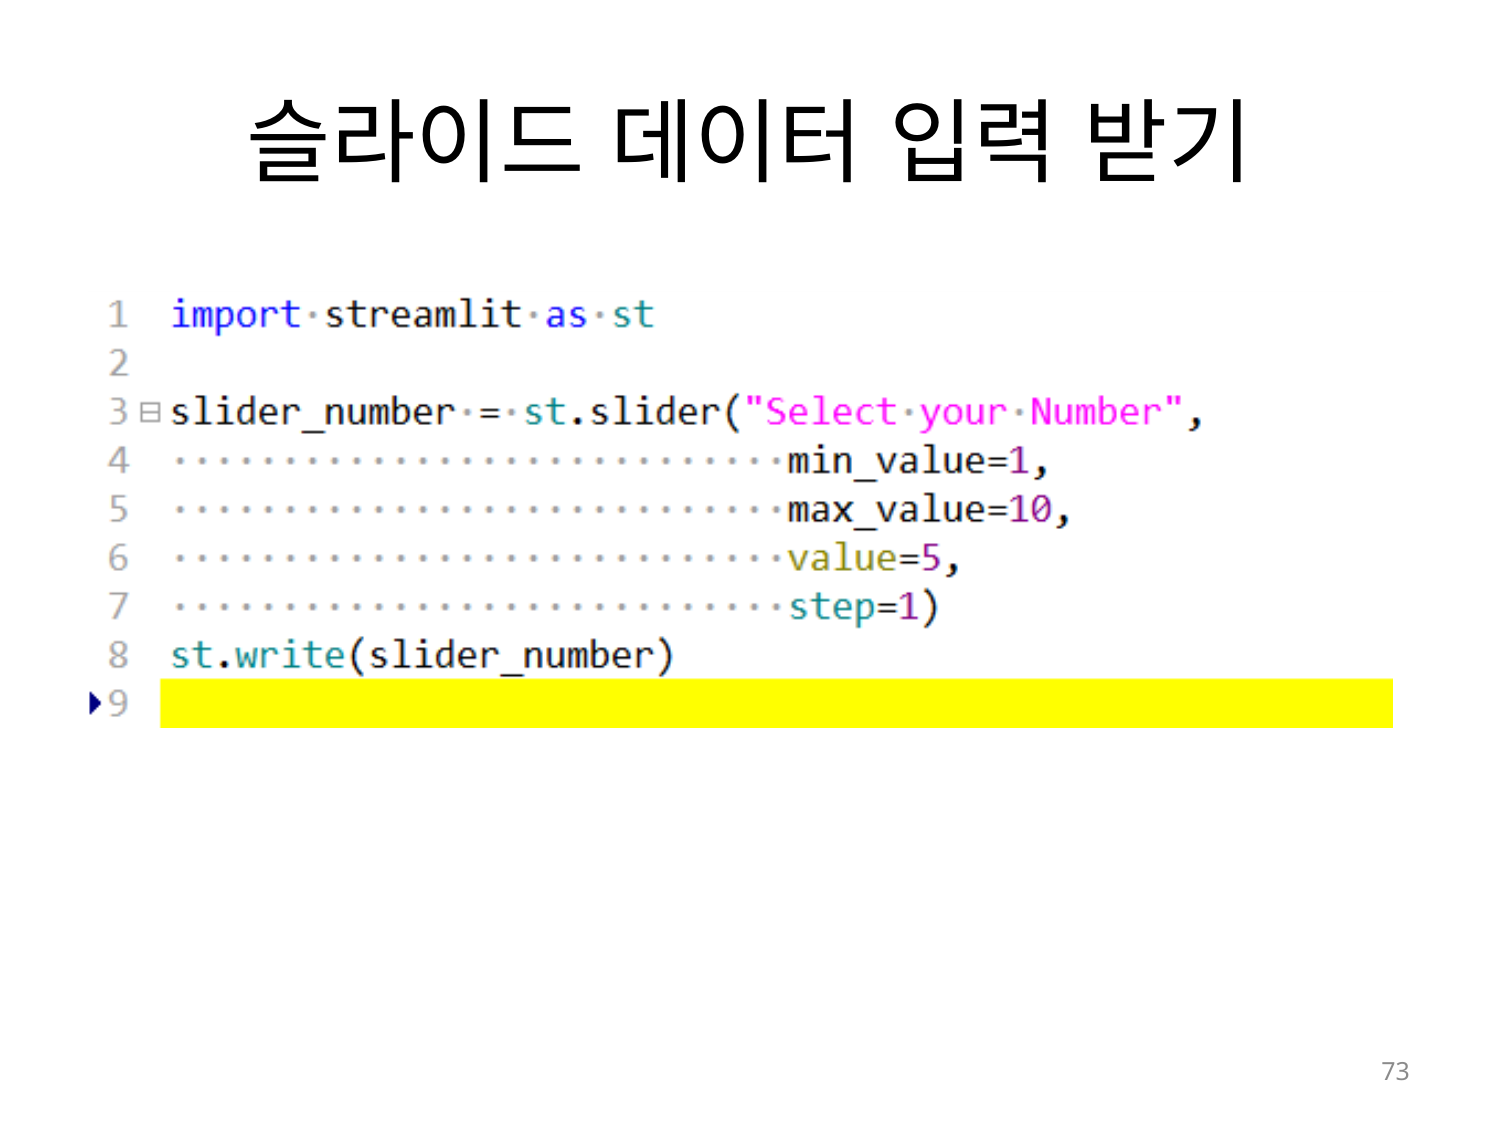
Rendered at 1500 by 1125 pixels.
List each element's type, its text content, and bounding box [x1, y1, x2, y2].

title 슬라이드 데이터 입력 받기 [75, 45, 1425, 233]
slide_number 73 [1074, 1042, 1425, 1103]
picture [88, 290, 1394, 729]
